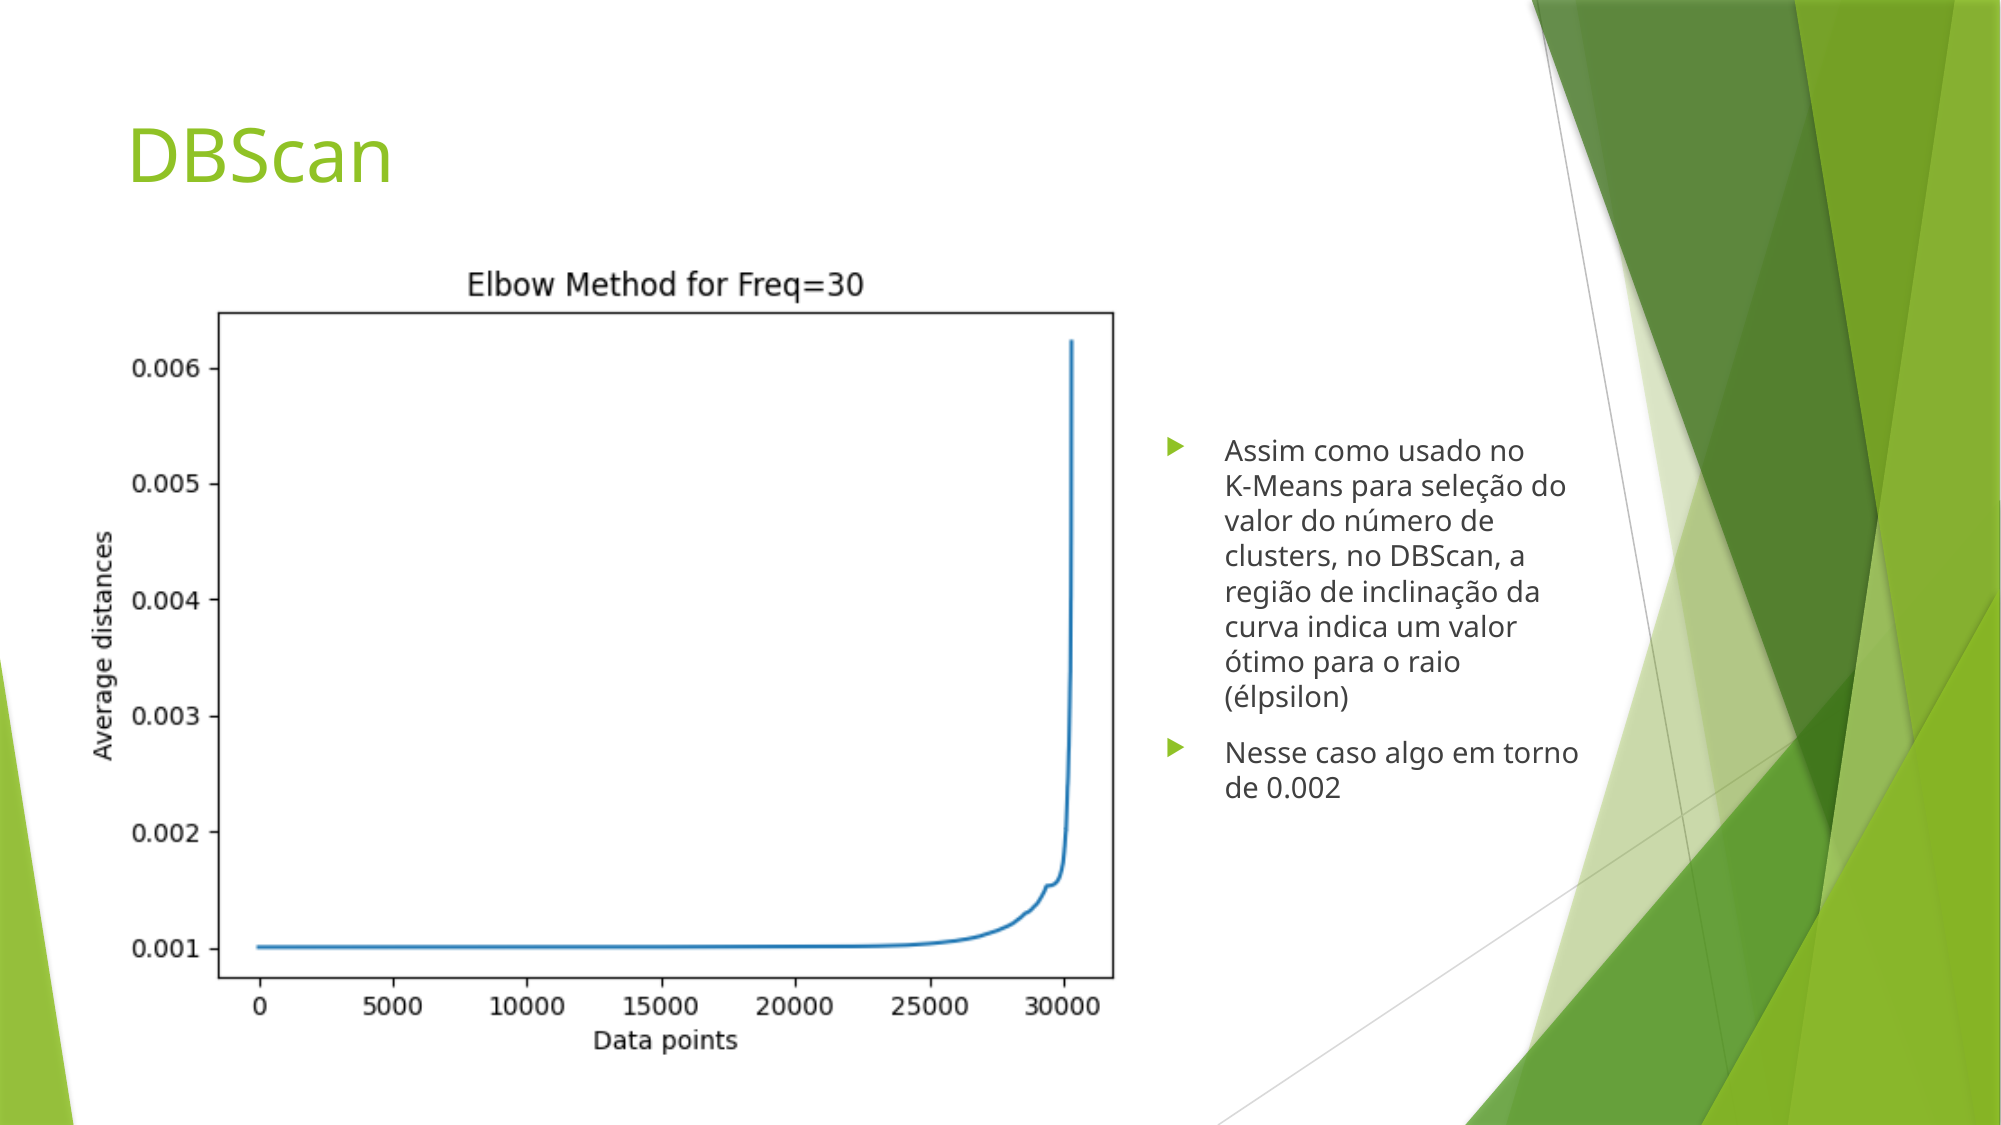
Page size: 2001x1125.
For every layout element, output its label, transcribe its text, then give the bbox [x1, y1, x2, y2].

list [74, 207, 1229, 1074]
text_box Assim como usado no K-Means para seleção do valor do número de clusters, no DBScan, a região de inclinação da curva indica um valor ótimo para o raio (élpsilon) Nesse caso algo em torno de 0.002 [1234, 424, 1599, 1002]
title DBScan [111, 99, 1522, 317]
